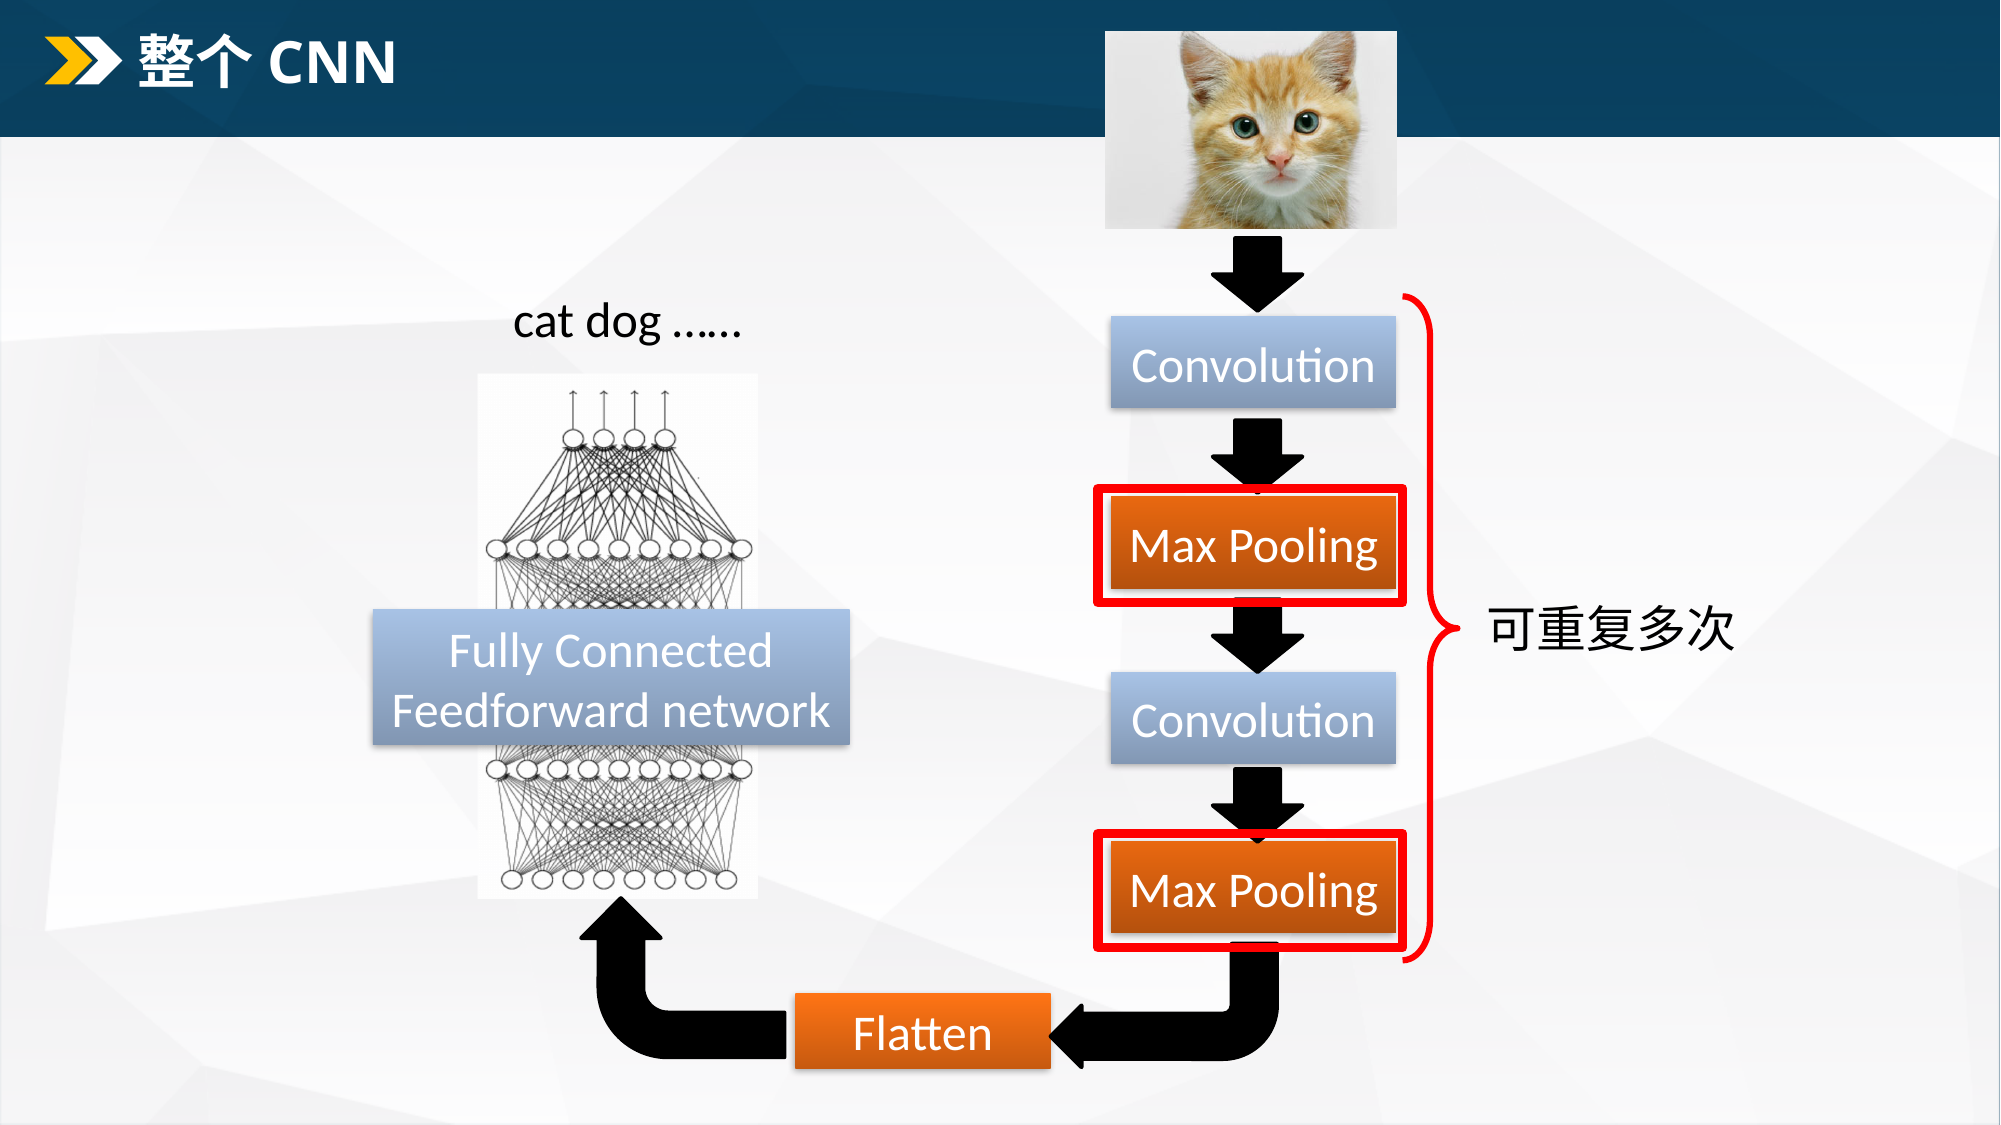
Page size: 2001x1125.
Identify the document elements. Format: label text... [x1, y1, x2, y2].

text_box [1210, 767, 1305, 831]
text_box [1096, 486, 1405, 605]
text_box [1402, 295, 1459, 962]
text_box [1048, 950, 1279, 1070]
text_box Flatten [795, 993, 1051, 1069]
text_box [579, 908, 787, 1060]
picture [0, 0, 2000, 1125]
text_box [1210, 605, 1305, 674]
text_box cat dog …… [459, 279, 796, 355]
text_box [1210, 418, 1305, 486]
title 整个CNN [122, 25, 1723, 137]
text_box [1210, 237, 1305, 313]
text_box 可重复多次 [1471, 590, 1856, 666]
text_box Convolution [1111, 316, 1396, 408]
text_box Convolution [1111, 672, 1396, 764]
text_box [372, 372, 850, 899]
text_box [1096, 831, 1405, 950]
